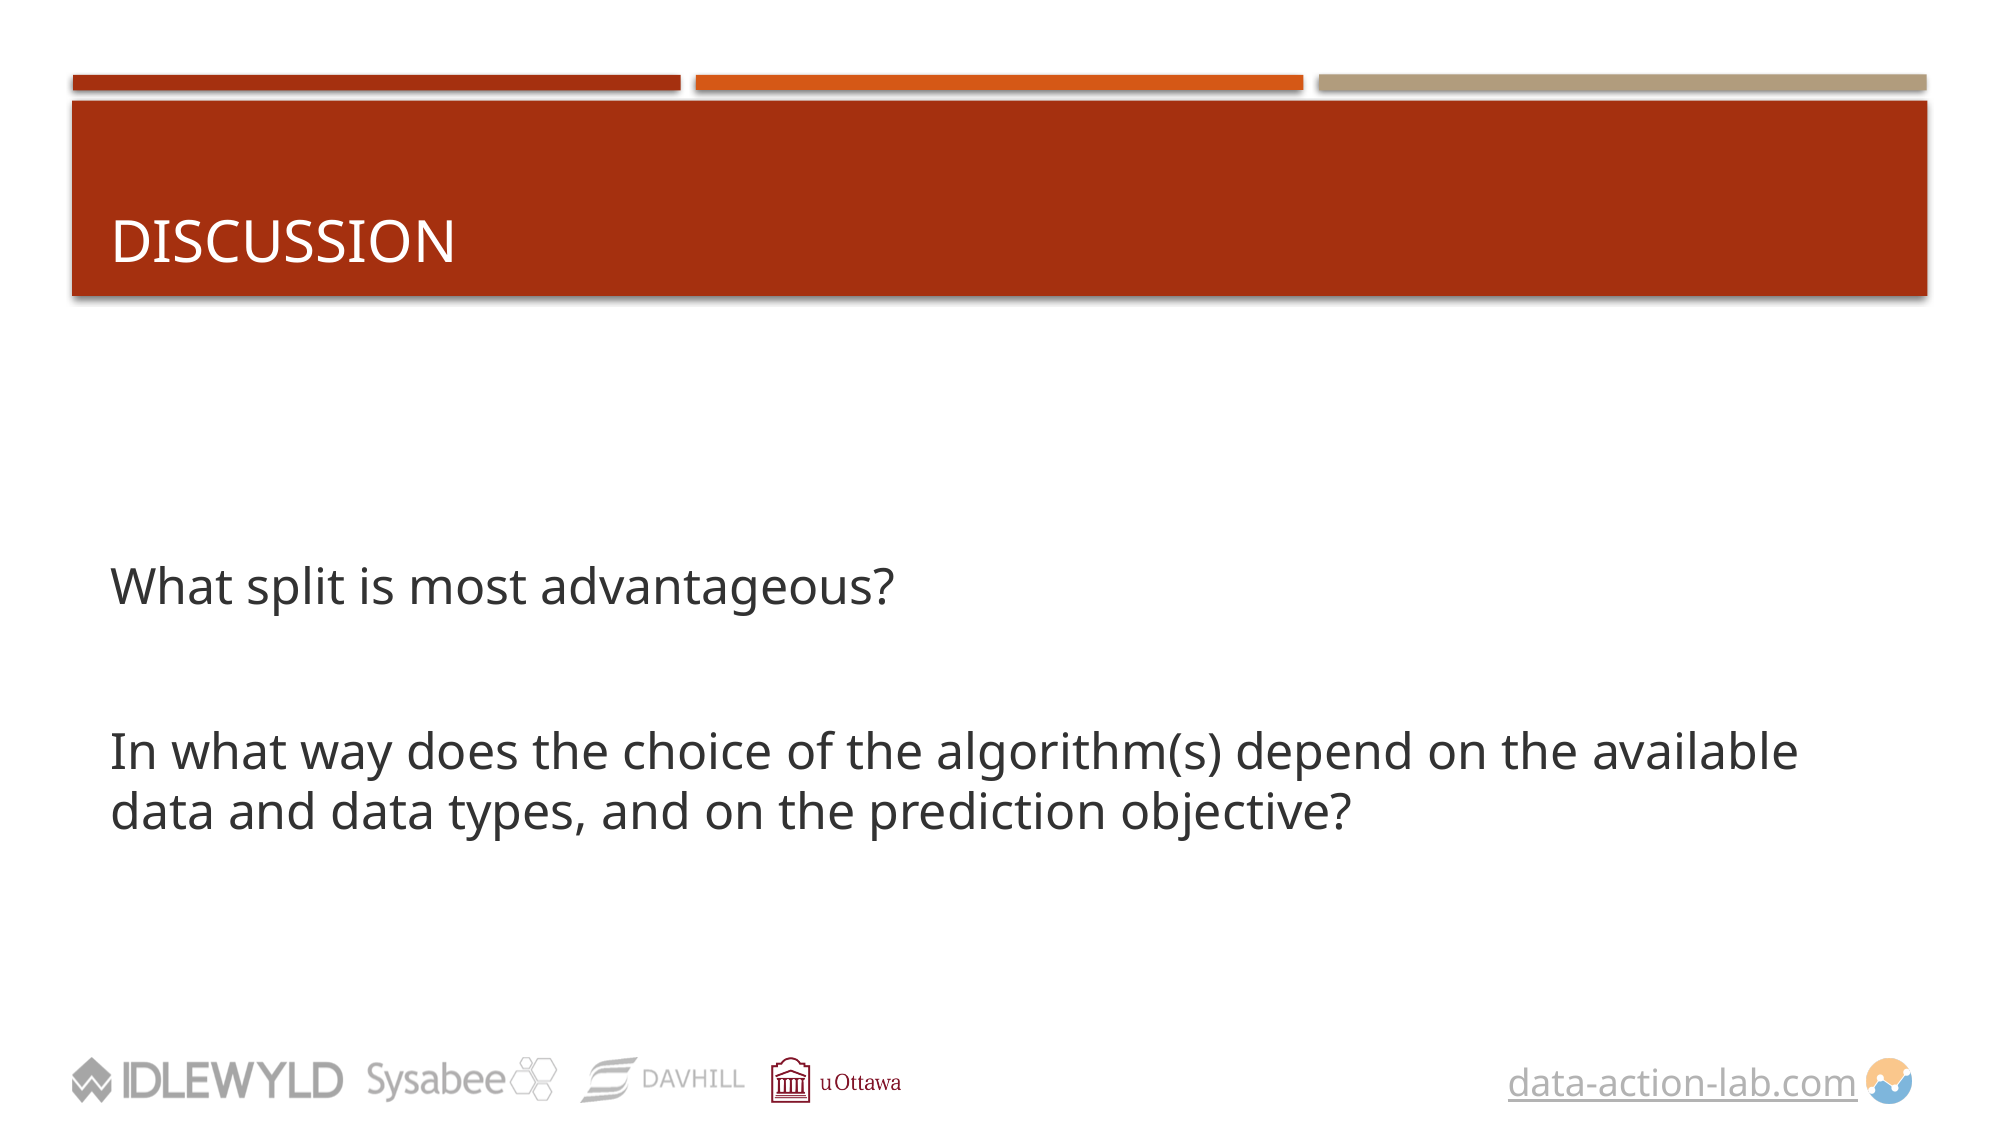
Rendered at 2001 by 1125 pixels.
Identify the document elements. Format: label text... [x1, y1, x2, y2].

title DISCUSSION [95, 115, 1905, 282]
list What split is most advantageous? In what way does the choice of the algorithm(s) depend on the available data and data types, and on the prediction objective? [95, 357, 1905, 1037]
picture [72, 1057, 745, 1103]
picture [771, 1057, 901, 1103]
